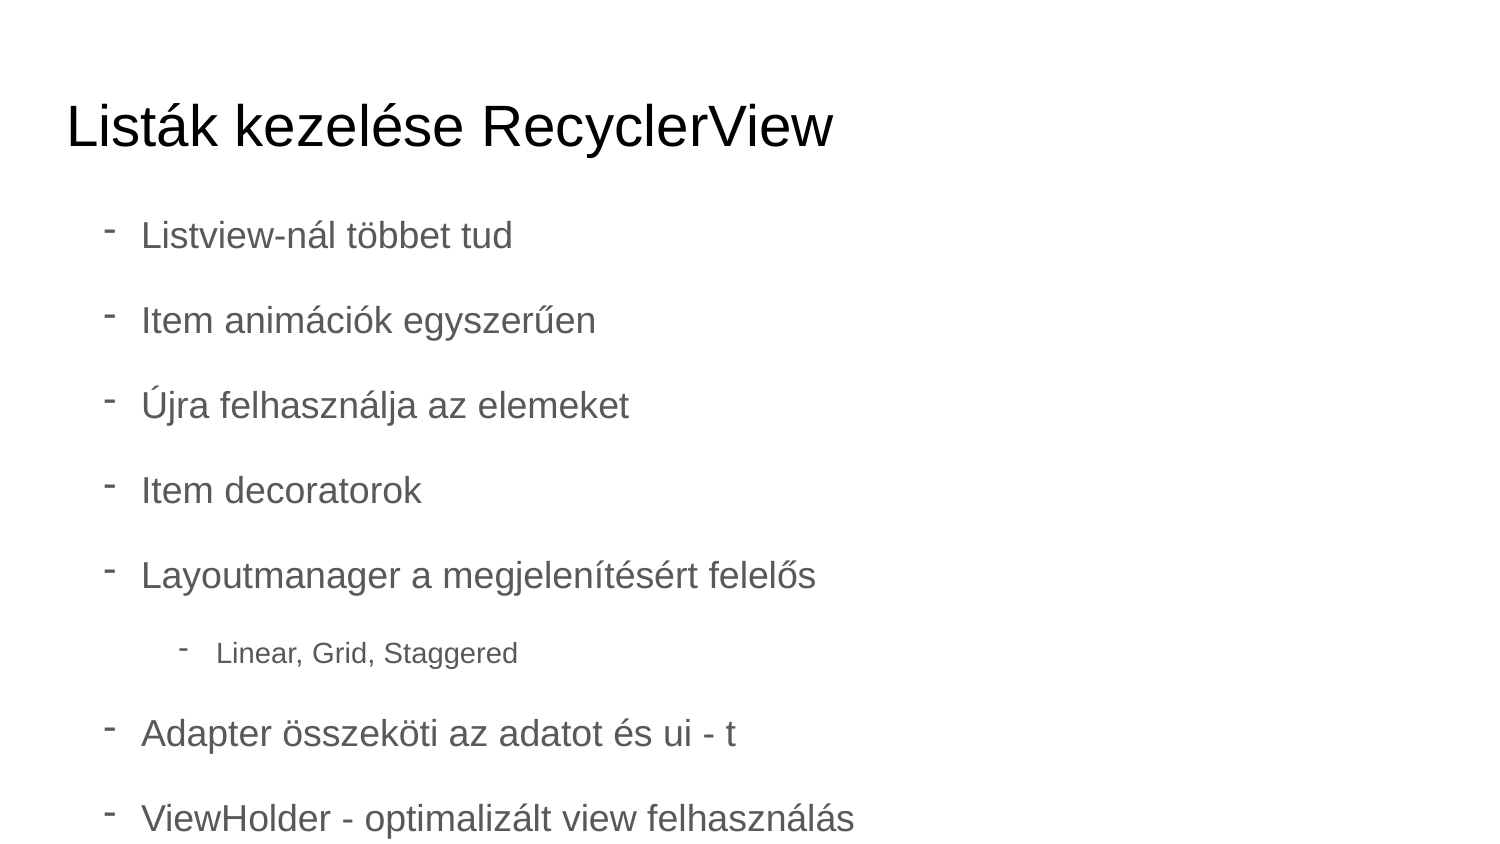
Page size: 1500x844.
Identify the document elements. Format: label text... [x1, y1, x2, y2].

title Listák kezelése RecyclerView [51, 72, 1449, 167]
list Listview-nál többet tud Item animációk egyszerűen Újra felhasználja az elemeket Item decoratorok Layoutmanager a megjelenítésért felelős Linear, Grid, Staggered Adapter összeköti az adatot és ui - t ViewHolder - optimalizált view felhasználás onCreateViewHolder onBindViewHolder [51, 189, 1449, 750]
